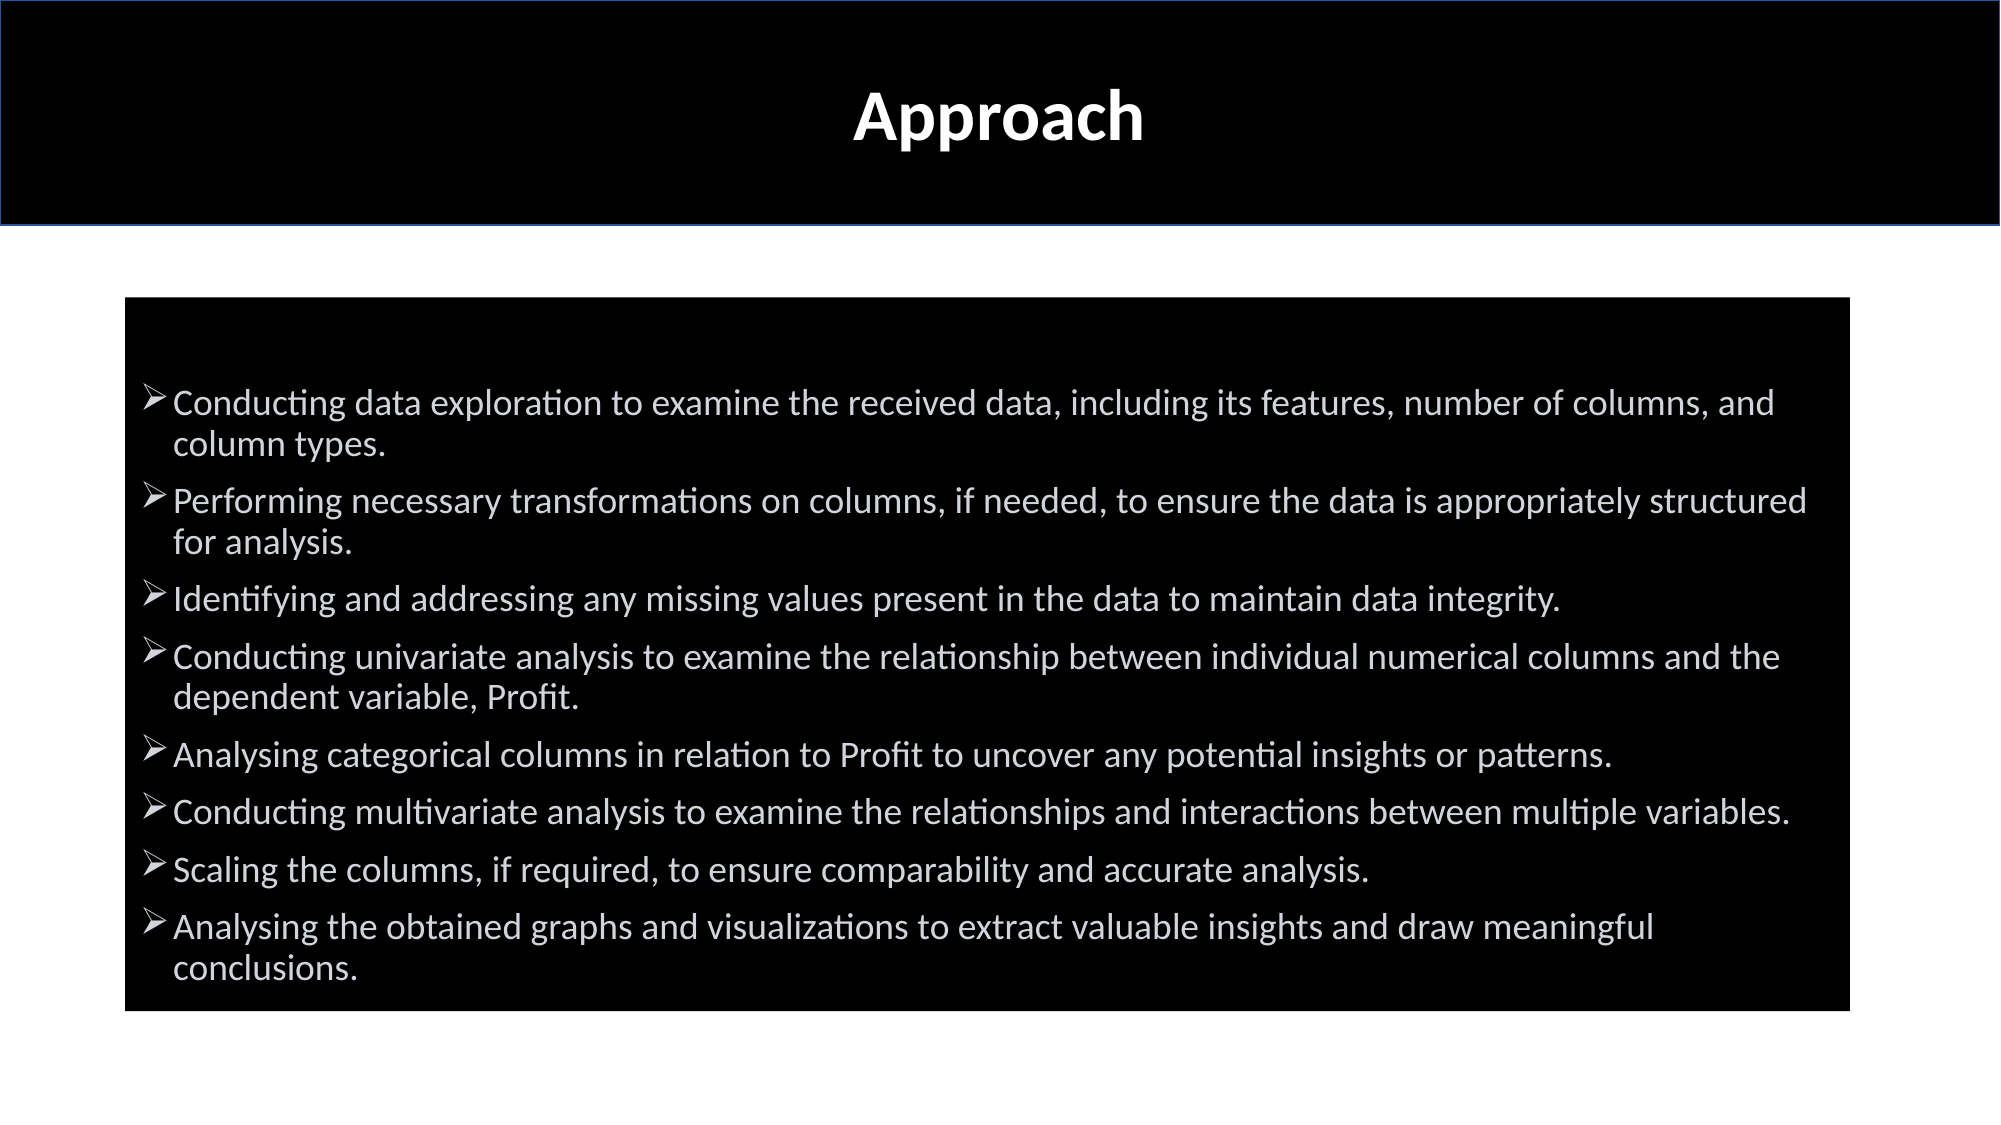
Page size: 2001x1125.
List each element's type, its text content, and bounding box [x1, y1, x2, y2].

title Approach [137, 7, 1863, 225]
list Conducting data exploration to examine the received data, including its features, number of columns, and column types. Performing necessary transformations on columns, if needed, to ensure the data is appropriately structured for analysis. Identifying and addressing any missing values present in the data to maintain data integrity. Conducting univariate analysis to examine the relationship between individual numerical columns and the dependent variable, Profit. Analysing categorical columns in relation to Profit to uncover any potential insights or patterns. Conducting multivariate analysis to examine the relationships and interactions between multiple variables. Scaling the columns, if required, to ensure comparability and accurate analysis. Analysing the obtained graphs and visualizations to extract valuable insights and draw meaningful conclusions. [125, 297, 1850, 1012]
text_box [0, 0, 2000, 226]
